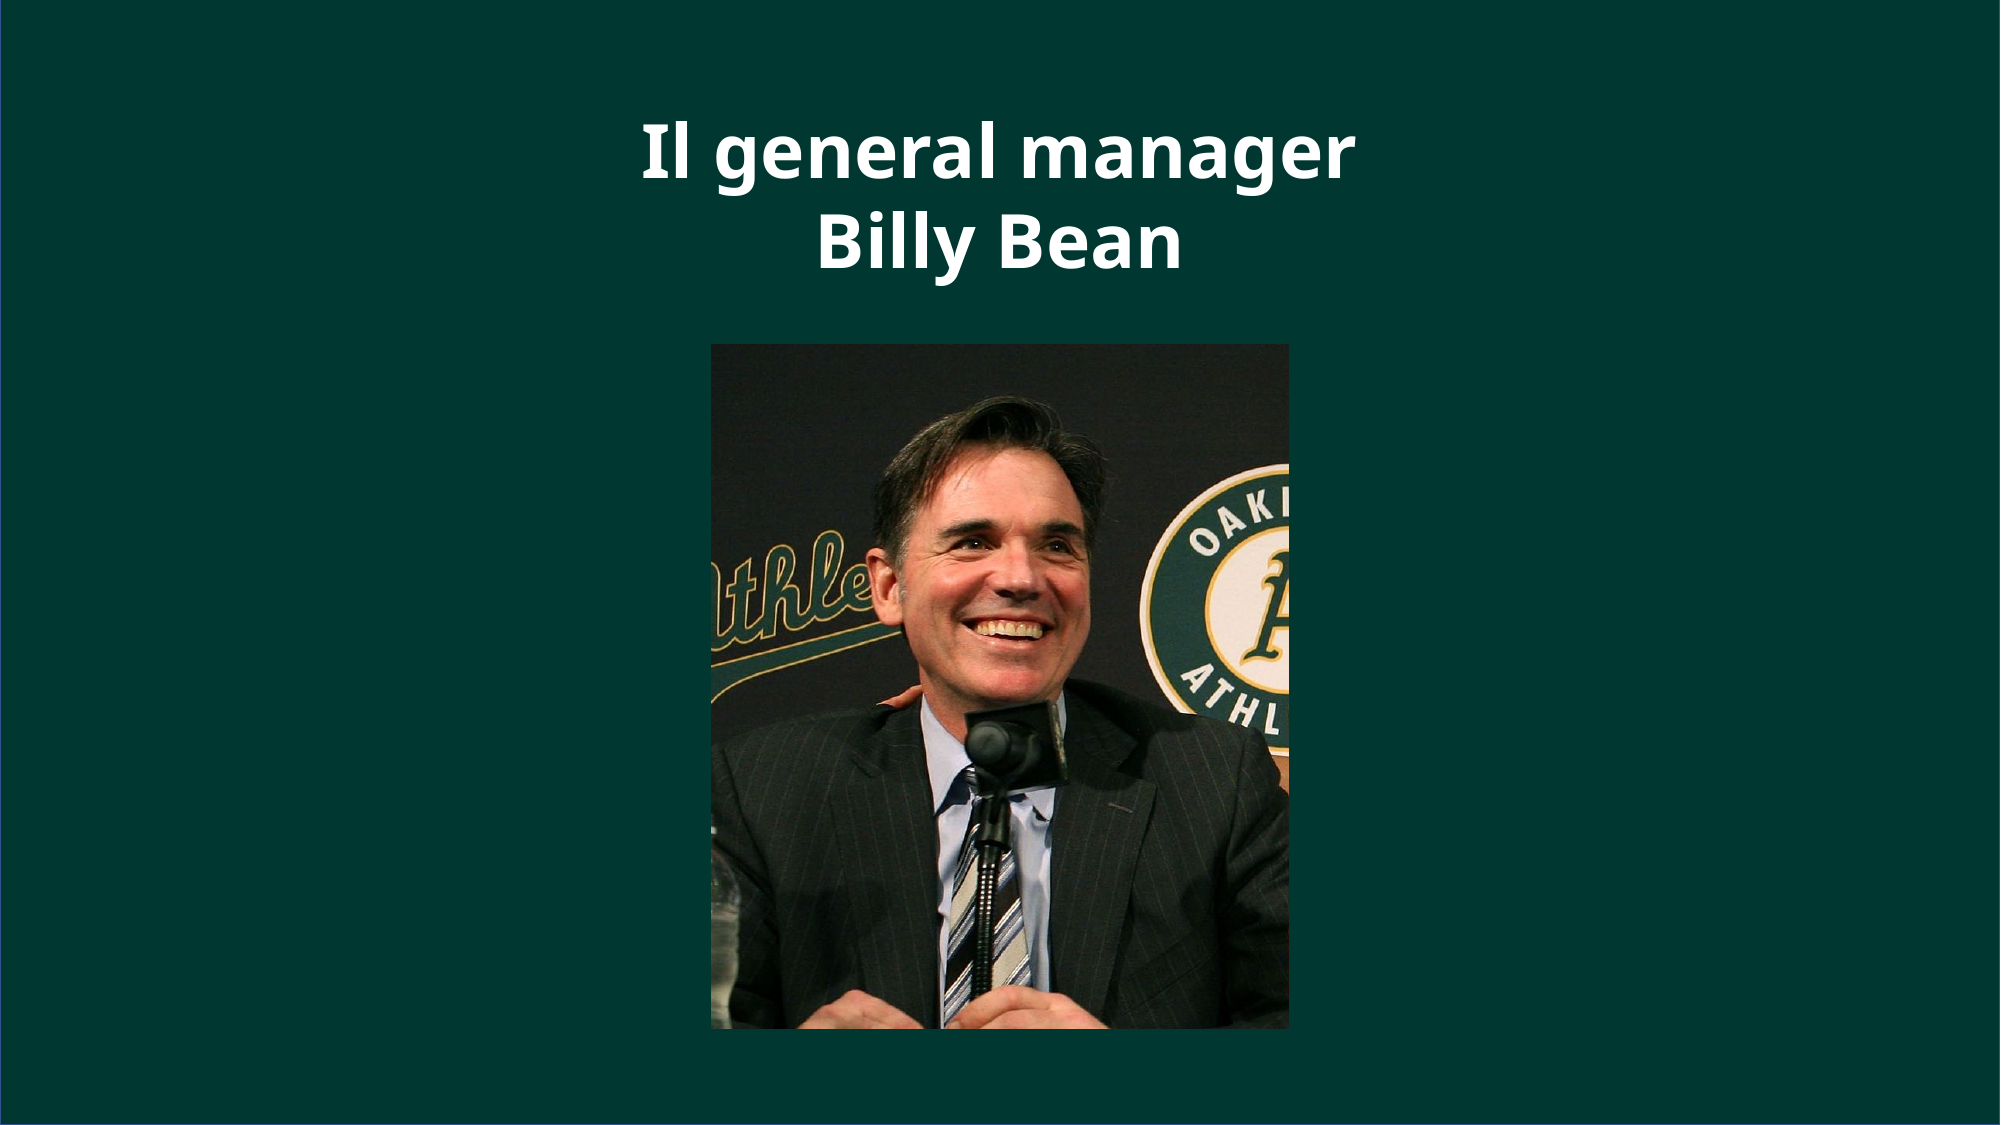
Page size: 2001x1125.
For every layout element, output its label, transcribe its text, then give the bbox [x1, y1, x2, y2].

picture [711, 344, 1289, 1029]
text_box Il general manager Billy Bean [568, 96, 1432, 292]
text_box [0, 0, 2000, 1125]
